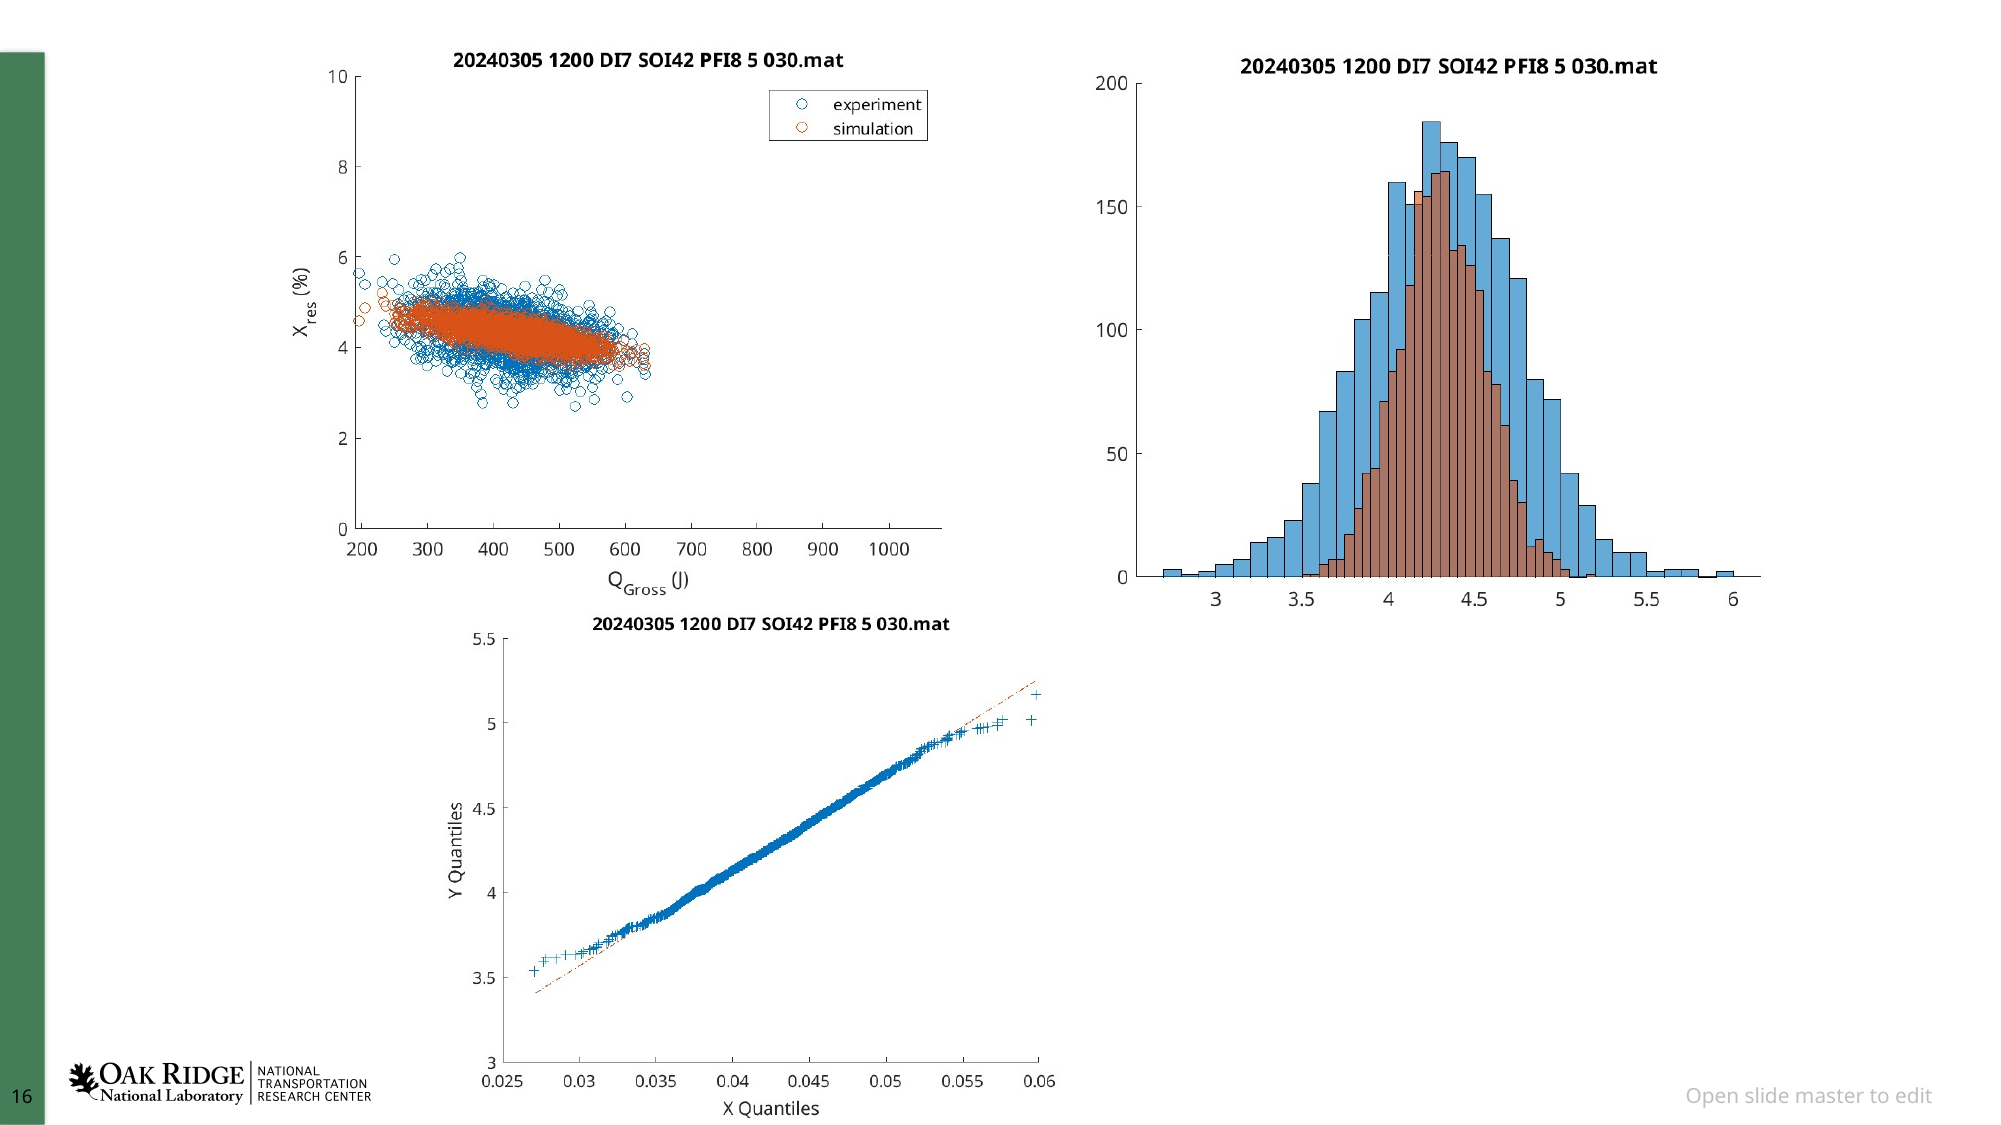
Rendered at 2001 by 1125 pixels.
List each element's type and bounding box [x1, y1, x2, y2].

picture [256, 32, 1838, 1120]
picture [66, 1058, 373, 1108]
